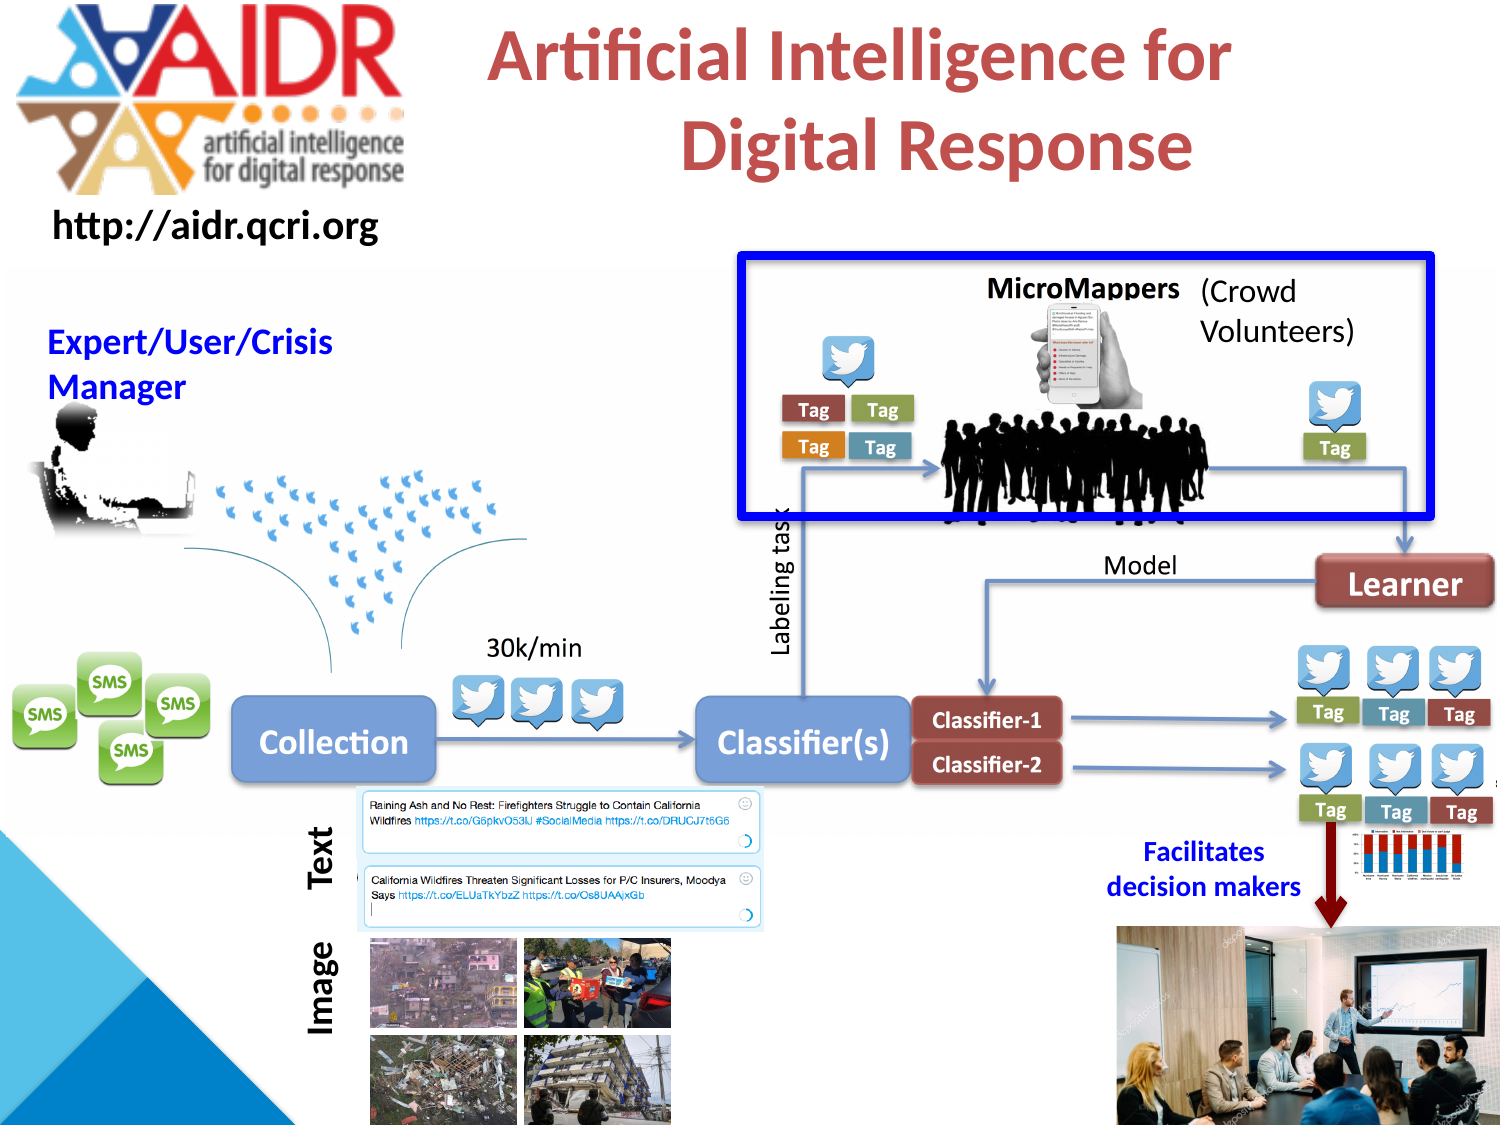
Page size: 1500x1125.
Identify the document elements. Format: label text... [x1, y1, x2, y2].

text_box [741, 255, 1431, 266]
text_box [23, 309, 353, 541]
title Artificial Intelligence for Digital Response [450, 1, 1425, 190]
picture [1352, 830, 1465, 881]
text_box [286, 786, 764, 1125]
picture [1116, 926, 1500, 1125]
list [6, 267, 1497, 838]
text_box Facilitates decision makers [1085, 846, 1323, 910]
picture [15, 4, 406, 195]
text_box http://aidr.qcri.org [37, 204, 394, 256]
text_box (Crowd Volunteers) [1185, 261, 1425, 266]
